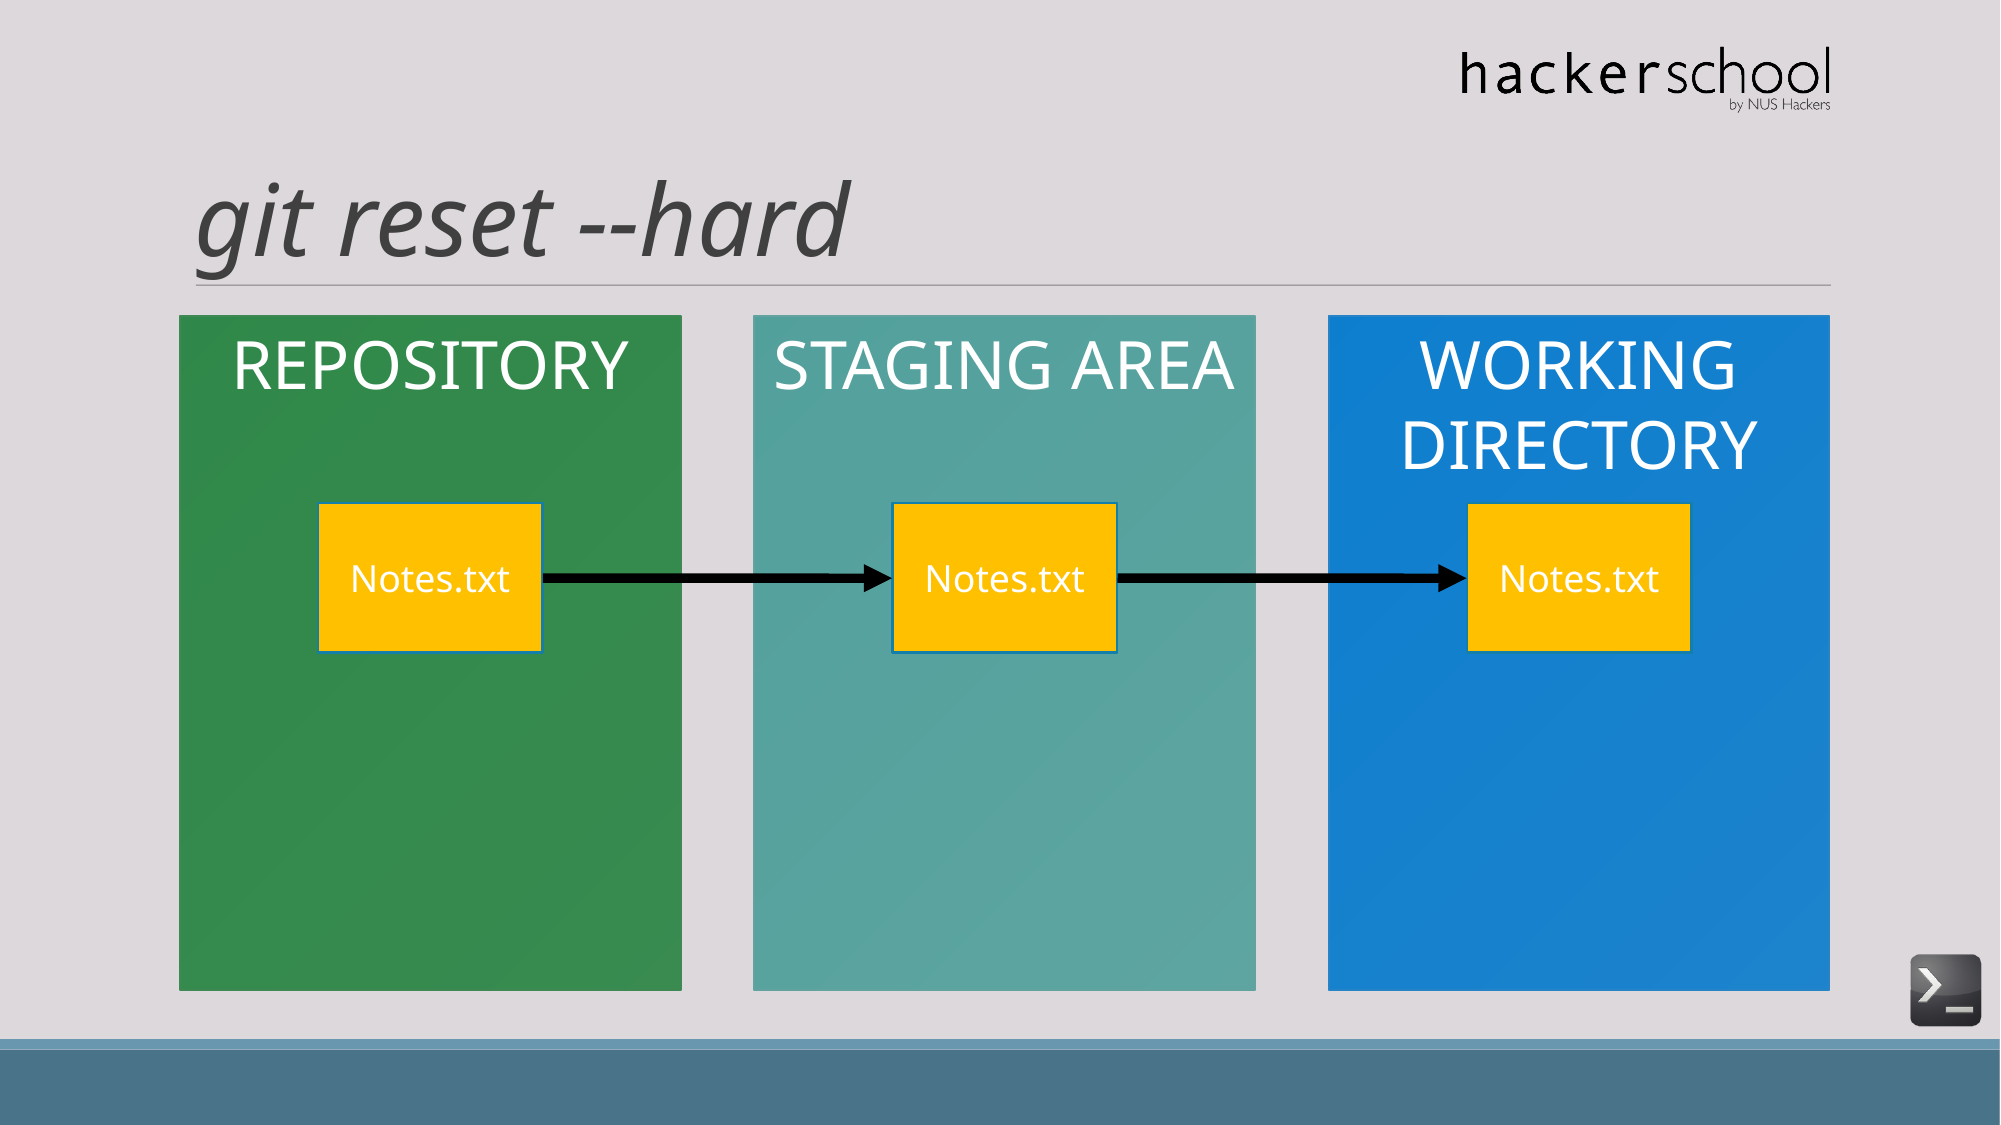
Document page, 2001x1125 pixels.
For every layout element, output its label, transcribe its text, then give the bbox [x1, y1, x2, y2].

text_box STAGING AREA [754, 315, 1256, 578]
text_box WORKING DIRECTORY [1328, 315, 1830, 991]
text_box [542, 572, 892, 585]
text_box git reset --hard [180, 47, 1830, 285]
text_box REPOSITORY [180, 315, 681, 991]
text_box Notes.txt [892, 503, 1117, 653]
text_box Notes.txt [317, 503, 543, 653]
text_box STAGING AREA [754, 579, 1256, 991]
picture [1904, 949, 1986, 1031]
text_box Notes.txt [1466, 503, 1692, 653]
text_box [1117, 572, 1467, 585]
picture [1461, 46, 1830, 113]
